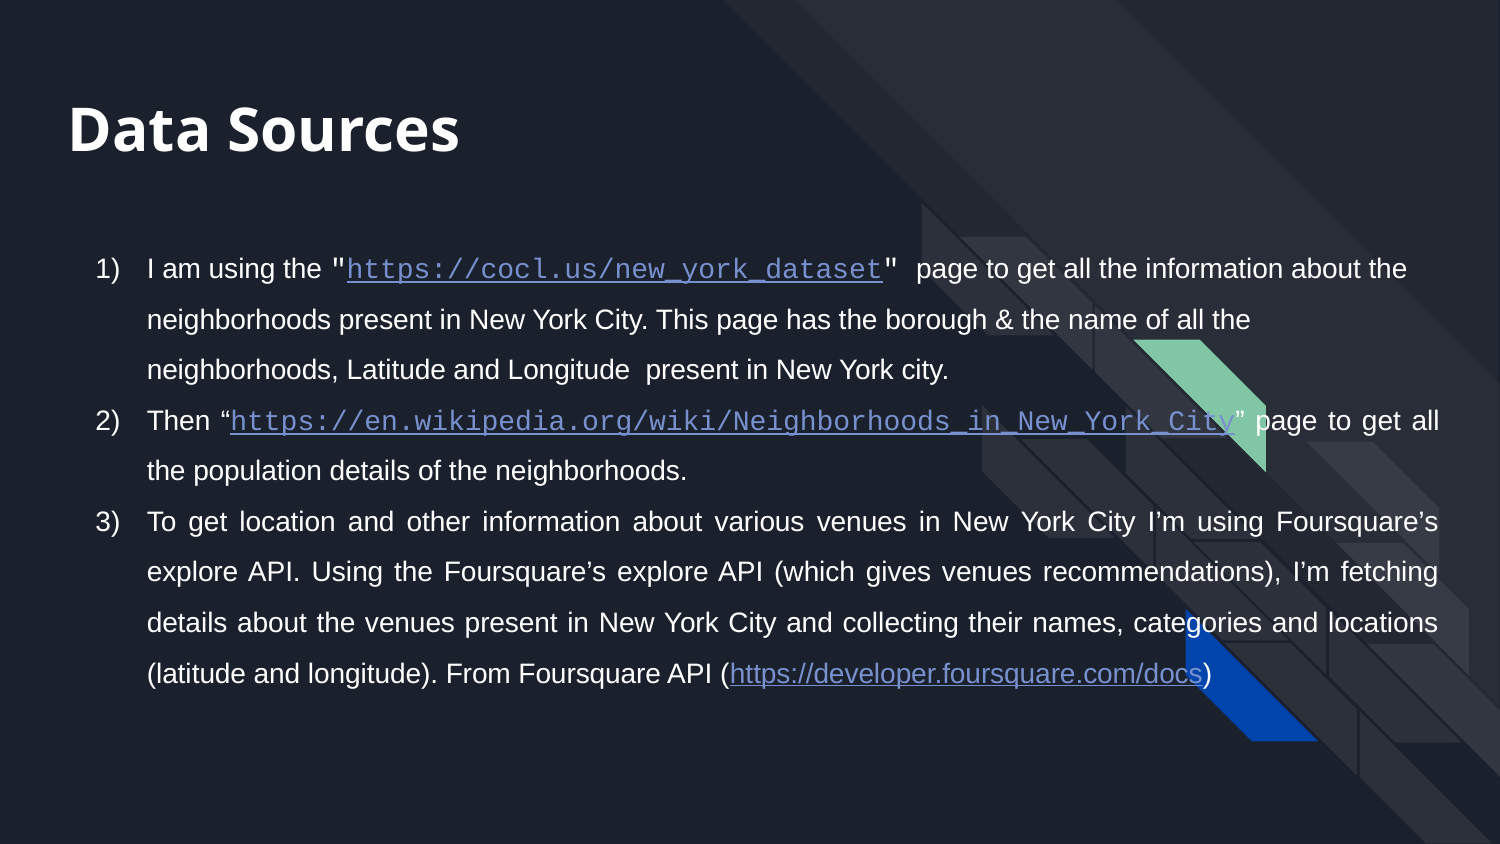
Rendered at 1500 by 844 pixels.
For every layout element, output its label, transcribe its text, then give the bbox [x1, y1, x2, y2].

title Data Sources [51, 53, 1449, 203]
text_box I am using the "https://cocl.us/new_york_dataset" page to get all the information about the neighborhoods present in New York City. This page has the borough & the name of all the neighborhoods, Latitude and Longitude present in New York city. Then “https://en.wikipedia.org/wiki/Neighborhoods_in_New_York_City” page to get all the population details of the neighborhoods. To get location and other information about various venues in New York City I’m using Foursquare’s explore API. Using the Foursquare’s explore API (which gives venues recommendations), I’m fetching details about the venues present in New York City and collecting their names, categories and locations (latitude and longitude). From Foursquare API (https://developer.foursquare.com/docs) [56, 218, 1455, 802]
